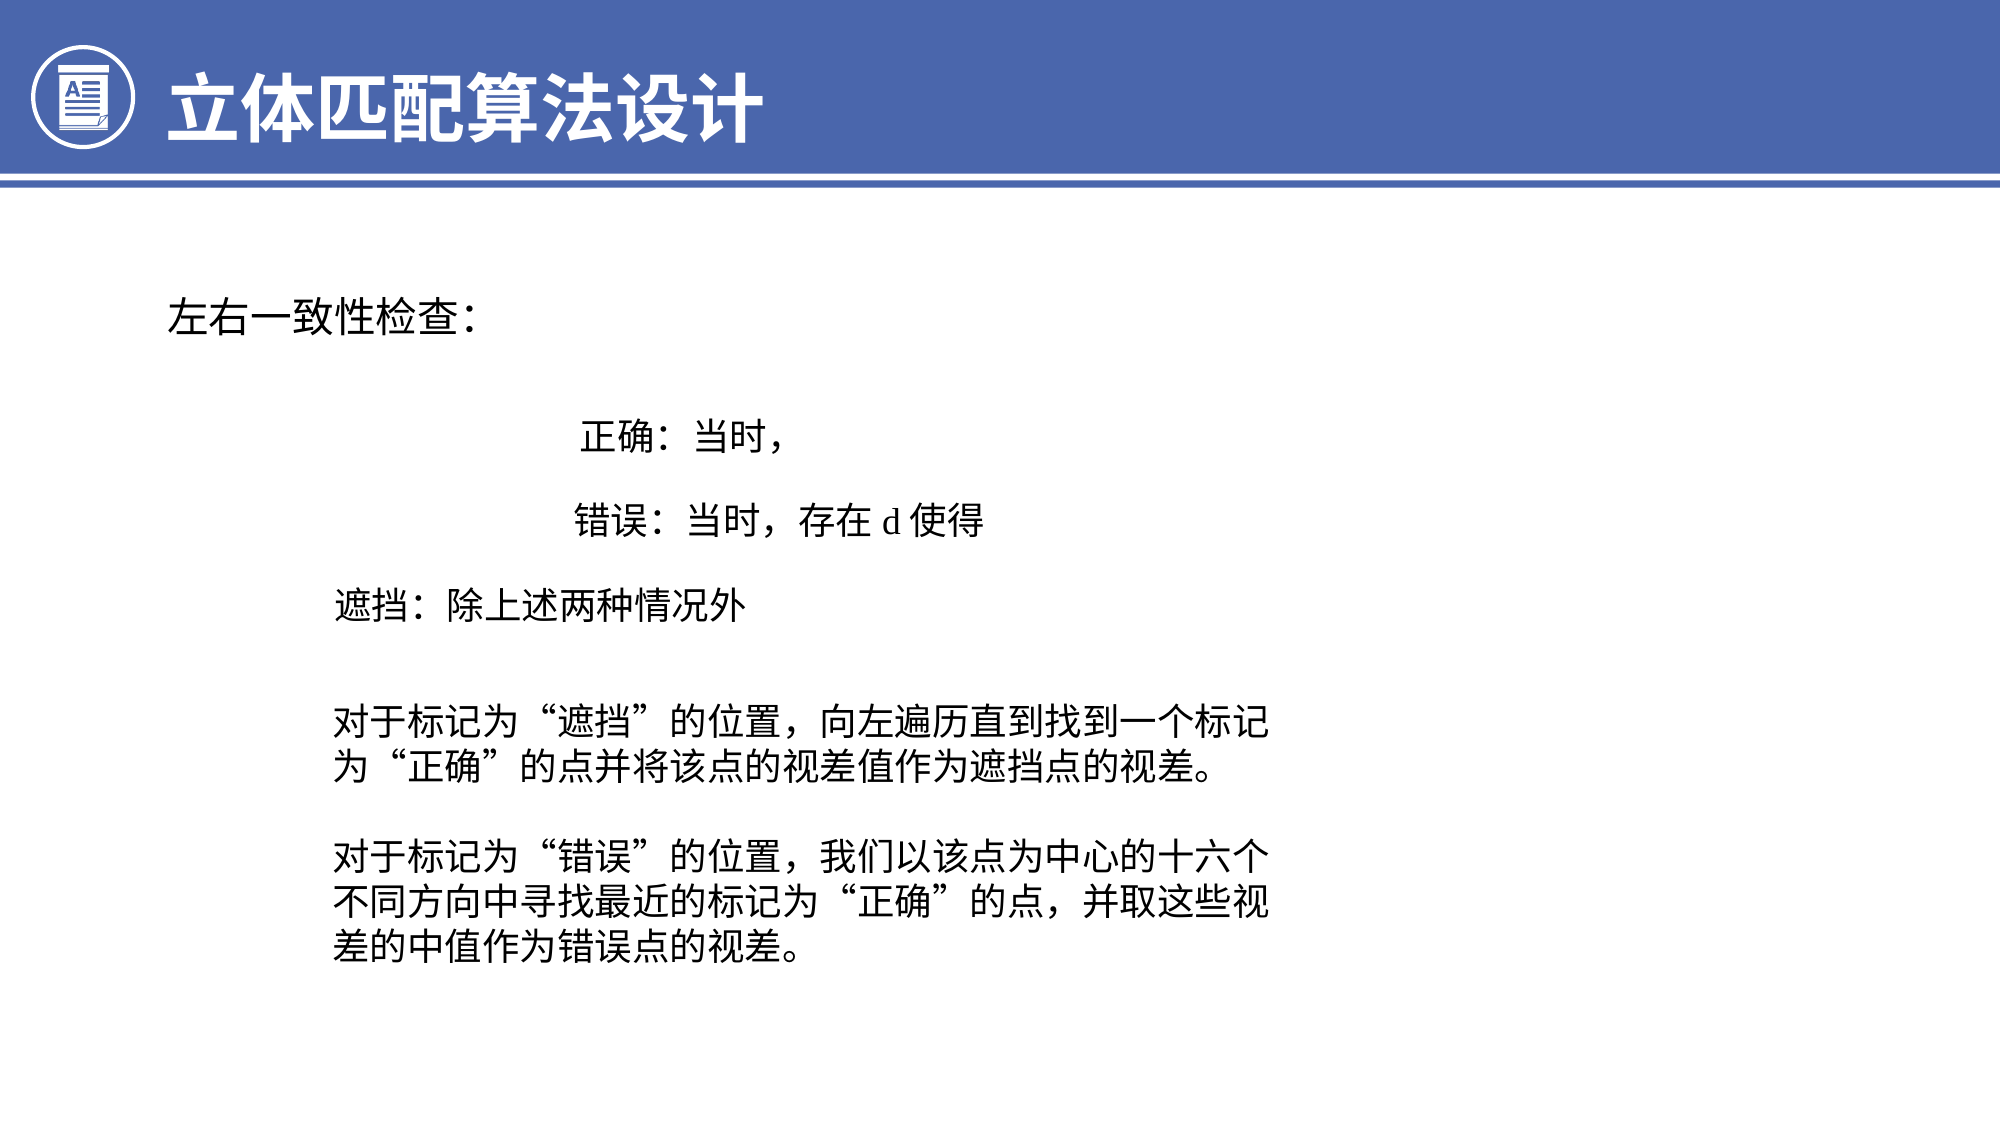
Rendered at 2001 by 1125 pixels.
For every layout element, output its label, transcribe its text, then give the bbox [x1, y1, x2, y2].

text_box 对于标记为“遮挡”的位置，向左遍历直到找到一个标记为“正确”的点并将该点的视差值作为遮挡点的视差。 对于标记为“错误”的位置，我们以该点为中心的十六个不同方向中寻找最近的标记为“正确”的点，并取这些视差的中值作为错误点的视差。 [317, 690, 1318, 976]
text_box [33, 47, 134, 148]
text_box 立体匹配算法设计 [150, 9, 1088, 160]
text_box 遮挡：除上述两种情况外 [319, 574, 762, 635]
text_box [0, 0, 2000, 175]
text_box [0, 179, 2000, 189]
text_box 左右一致性检查： [152, 283, 517, 349]
